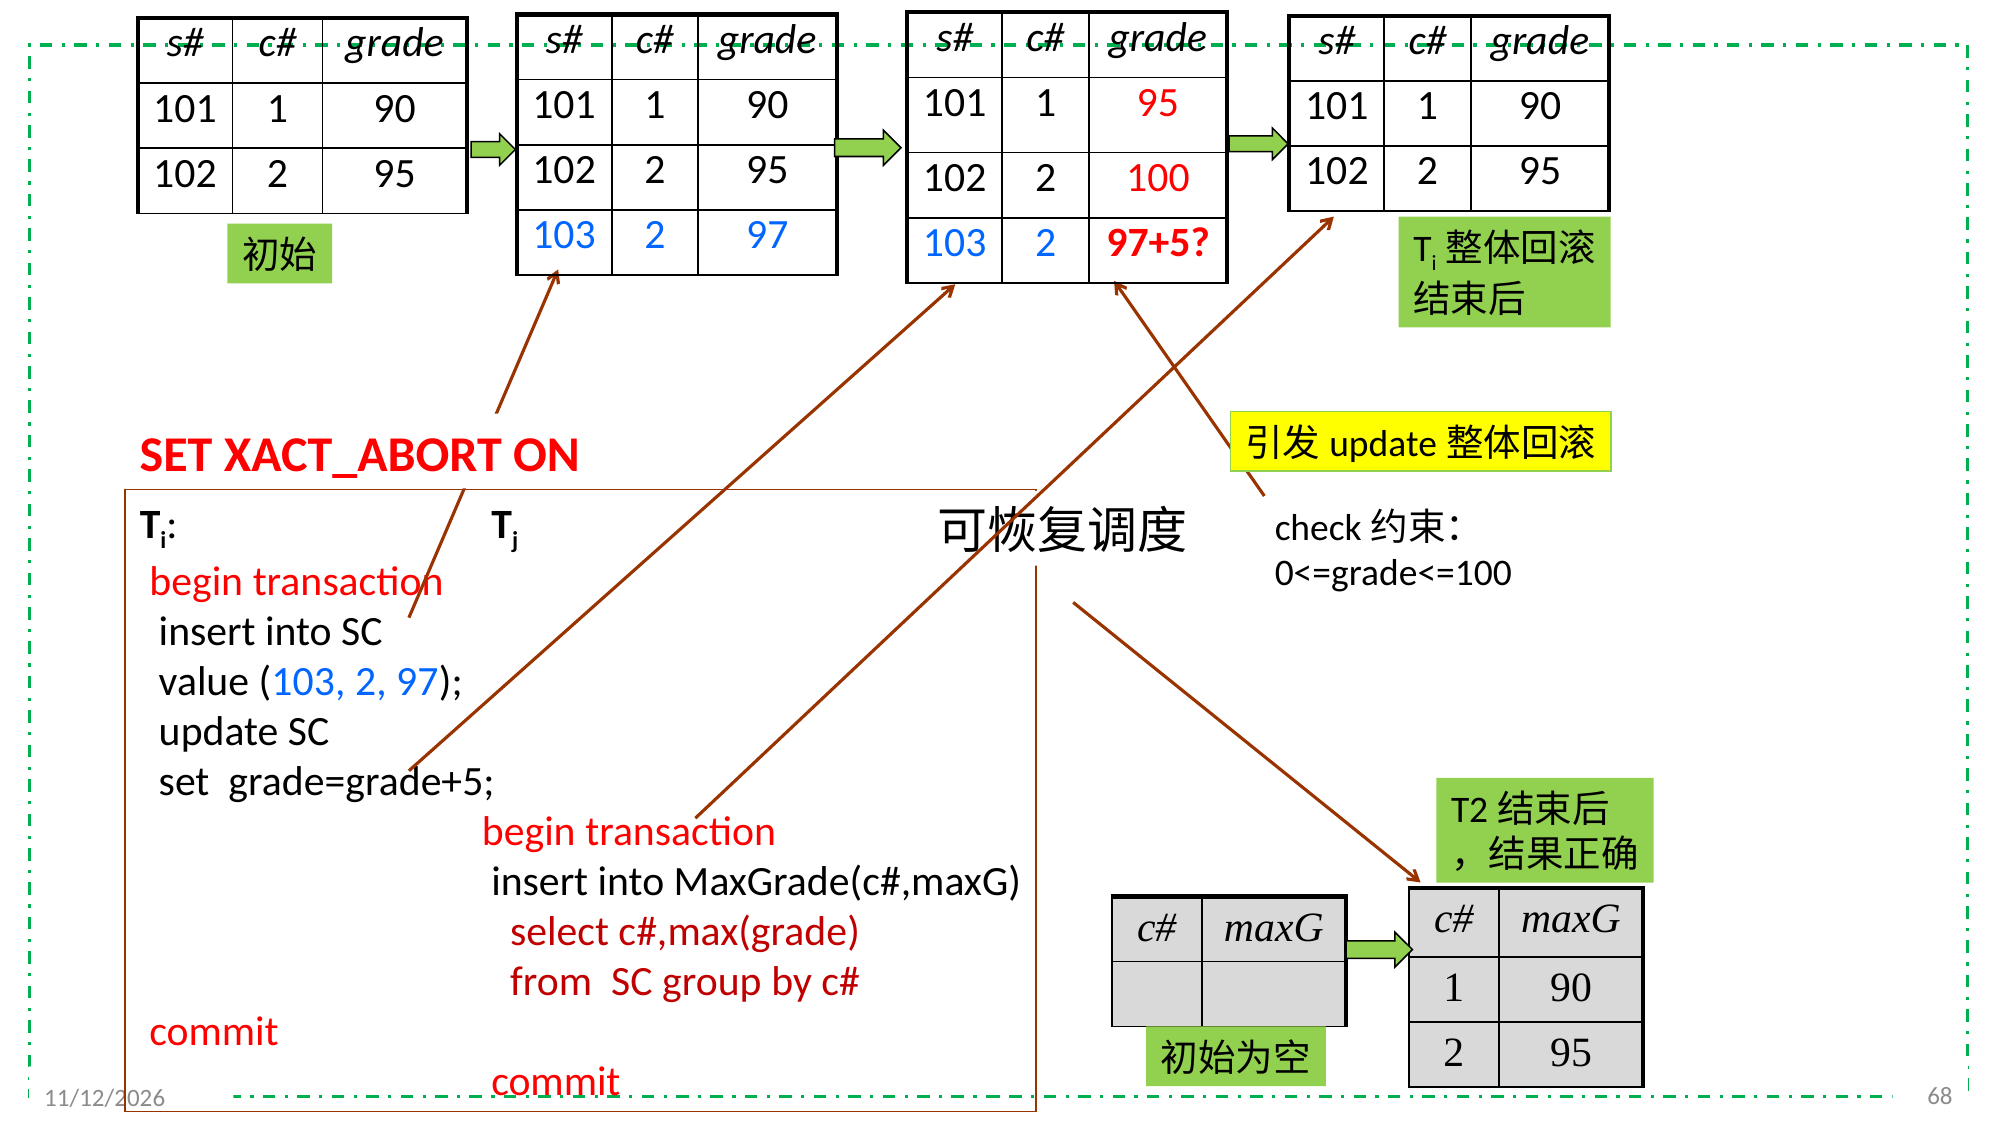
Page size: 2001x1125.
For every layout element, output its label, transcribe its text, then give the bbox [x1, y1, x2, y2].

table_header s# [1291, 18, 1383, 80]
table_cell 102 [1291, 147, 1383, 210]
text_box 初始 [227, 223, 333, 284]
table_cell 1 [613, 80, 697, 144]
table_cell 95 [323, 149, 465, 213]
table_header c# [1113, 899, 1201, 961]
table_header grade [1090, 14, 1225, 77]
table_cell 2 [613, 211, 697, 274]
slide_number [29, 1066, 234, 1125]
table_cell 2 [613, 146, 697, 209]
text_box [1228, 128, 1289, 160]
table_header maxG [1203, 899, 1344, 961]
table_cell 101 [519, 80, 611, 144]
table_header grade [323, 20, 465, 82]
table_header grade [1472, 18, 1607, 80]
table_cell 102 [140, 149, 232, 213]
slide_number 68 [1892, 1065, 1968, 1125]
table_cell 95 [1472, 147, 1607, 210]
table_cell 90 [1472, 82, 1607, 145]
table_cell [1113, 962, 1201, 1026]
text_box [408, 269, 559, 284]
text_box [408, 284, 695, 771]
table_cell 100 [1090, 153, 1225, 216]
table_header s# [909, 14, 1001, 77]
table_cell 1 [233, 84, 322, 147]
table_cell 1 [1410, 958, 1498, 1021]
table_header s# [140, 20, 232, 82]
table_cell 102 [909, 153, 1001, 216]
table_cell 97 [699, 211, 835, 216]
table_cell 102 [519, 146, 611, 209]
table_header c# [613, 17, 697, 79]
table_header c# [1003, 14, 1088, 77]
text_box [834, 130, 902, 166]
table_cell 95 [699, 146, 835, 209]
text_box T2结束后 ，结果正确 [1436, 777, 1654, 883]
table_cell 90 [1500, 958, 1641, 1021]
text_box SET XACT_ABORT ON [124, 413, 408, 489]
text_box [1346, 932, 1413, 968]
table_header s# [519, 17, 611, 79]
text_box check约束： 0<=grade<=100 [1334, 496, 1528, 601]
table_cell 90 [323, 84, 465, 147]
table_header maxG [1500, 890, 1641, 956]
table_header c# [1385, 18, 1470, 80]
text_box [1073, 602, 1421, 883]
table_cell 90 [699, 80, 835, 144]
text_box 引发update整体回滚 [1334, 411, 1611, 472]
table_cell 103 [519, 211, 611, 274]
table_cell 2 [233, 149, 322, 213]
text_box Ti: Tj begin transaction insert into SC value (103, 2, 97); update SC set grade=grade+5; begin transaction insert into MaxGrade(c#,maxG) select c#,max(grade) from SC group by c# commit commit [125, 489, 1037, 1112]
table_header c# [1410, 890, 1498, 956]
table_cell 101 [1291, 82, 1383, 145]
table_cell 2 [1003, 153, 1088, 216]
table_cell 2 [1385, 147, 1470, 210]
table_cell 1 [1003, 78, 1088, 152]
table_cell 1 [1385, 82, 1470, 145]
text_box 初始为空 [1146, 1026, 1326, 1087]
table_header c# [233, 20, 322, 82]
table_cell 95 [1500, 1023, 1641, 1086]
table_header grade [699, 17, 835, 79]
table_cell [1203, 962, 1344, 1026]
table_cell 2 [1410, 1023, 1498, 1086]
table_cell 95 [1090, 78, 1225, 152]
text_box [695, 216, 1334, 819]
table_cell 101 [909, 78, 1001, 152]
text_box [471, 133, 516, 166]
table_cell 101 [140, 84, 232, 147]
text_box Ti整体回滚 结束后 [1398, 216, 1611, 328]
